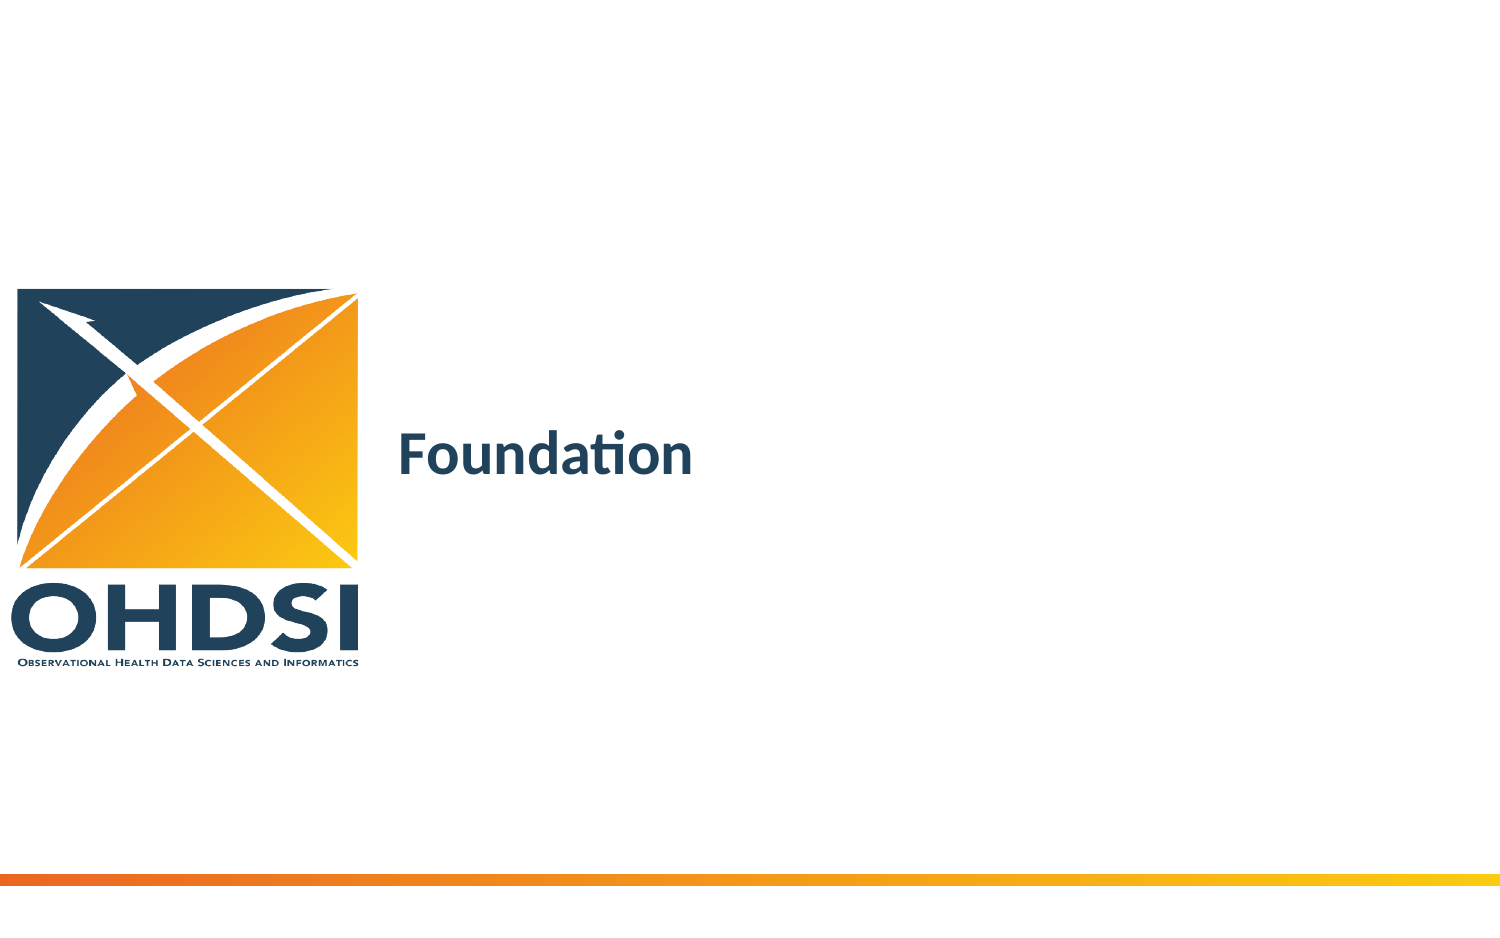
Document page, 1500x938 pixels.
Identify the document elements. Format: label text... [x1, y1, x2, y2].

title Foundation [387, 414, 1388, 523]
picture [0, 256, 403, 698]
